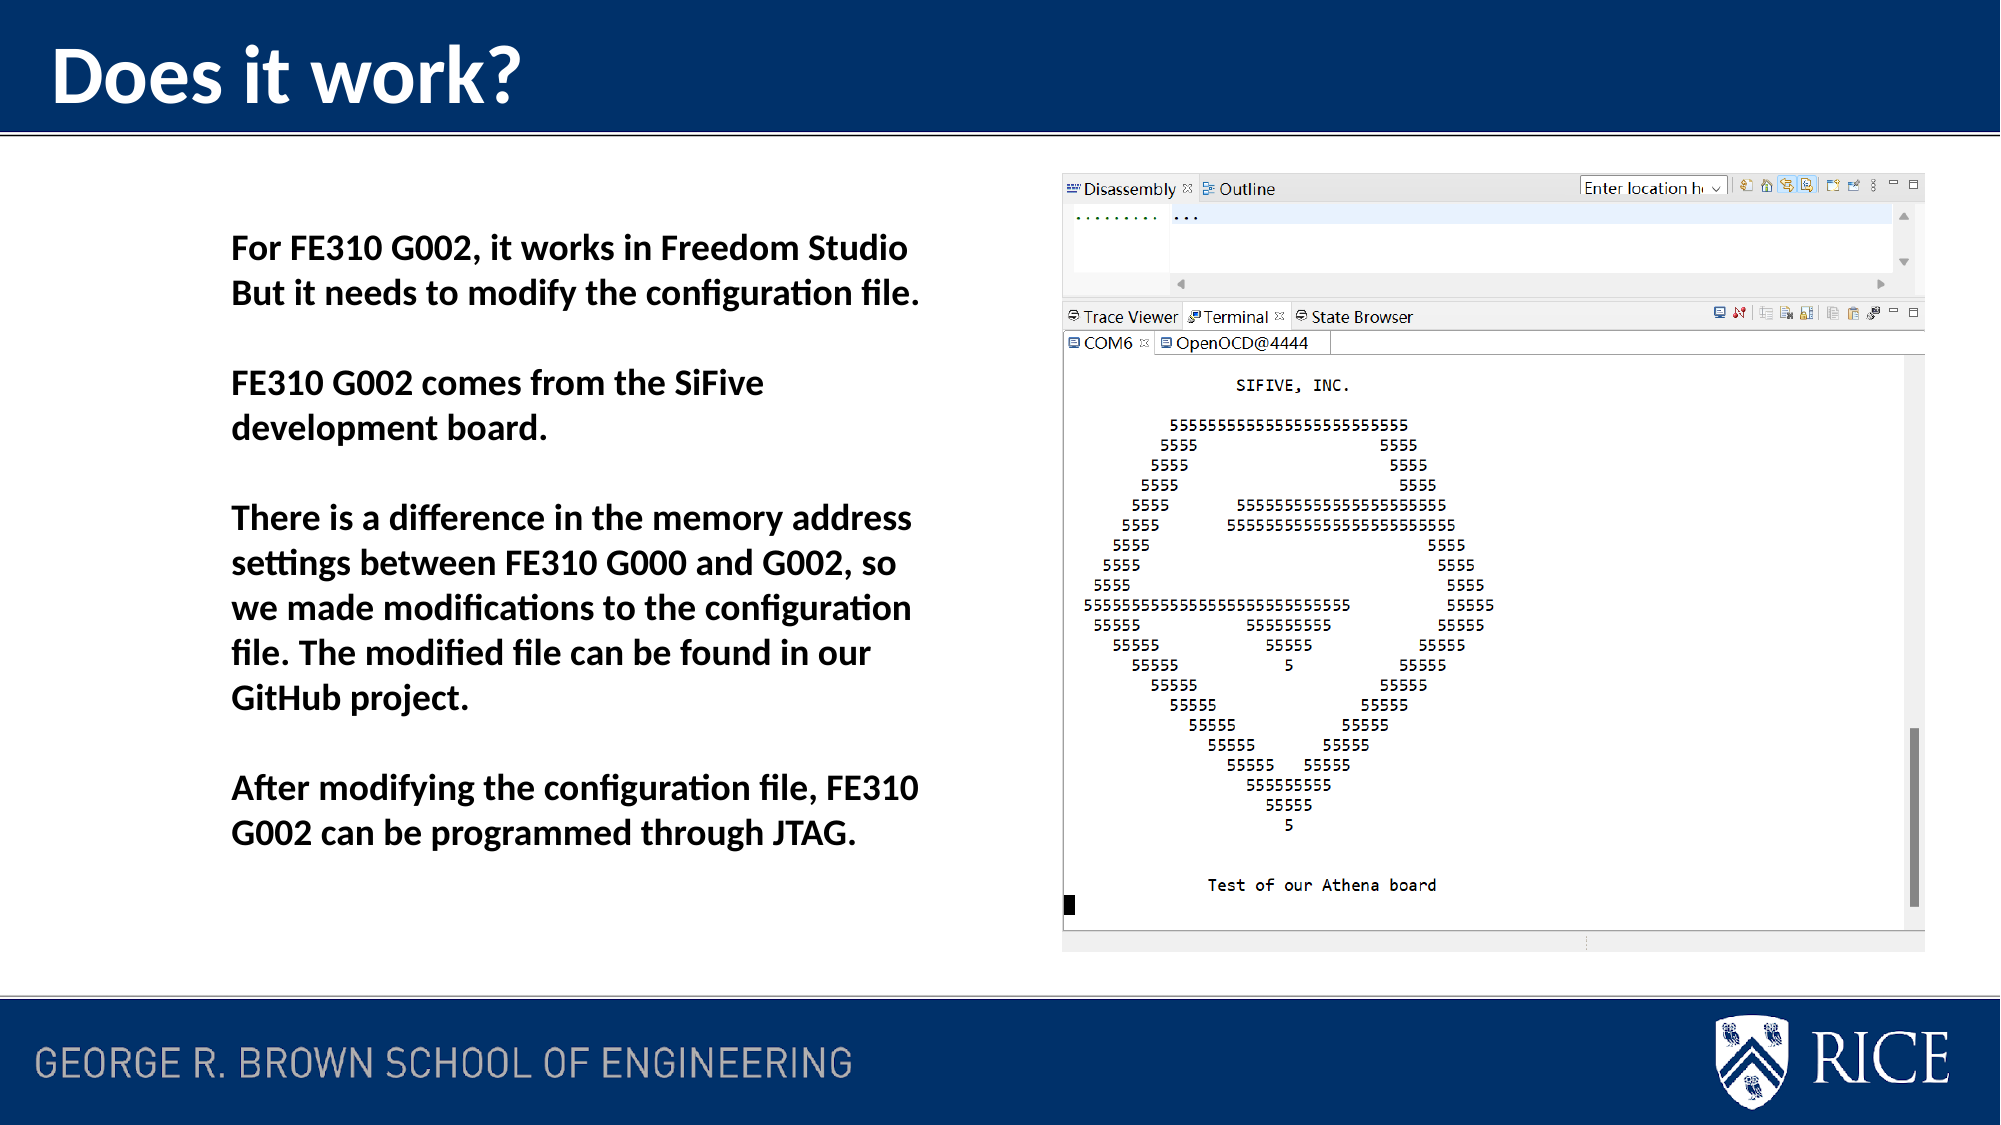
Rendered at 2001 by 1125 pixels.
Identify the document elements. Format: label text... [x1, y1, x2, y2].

text_box Does it work? [36, 27, 1860, 128]
text_box For FE310 G002, it works in Freedom Studio But it needs to modify the configuration file. FE310 G002 comes from the SiFive development board. There is a difference in the memory address settings between FE310 G000 and G002, so we made modifications to the configuration file. The modified file can be found in our GitHub project. After modifying the configuration file, FE310 G002 can be programmed through JTAG. [216, 215, 938, 860]
picture [0, 0, 2001, 1125]
